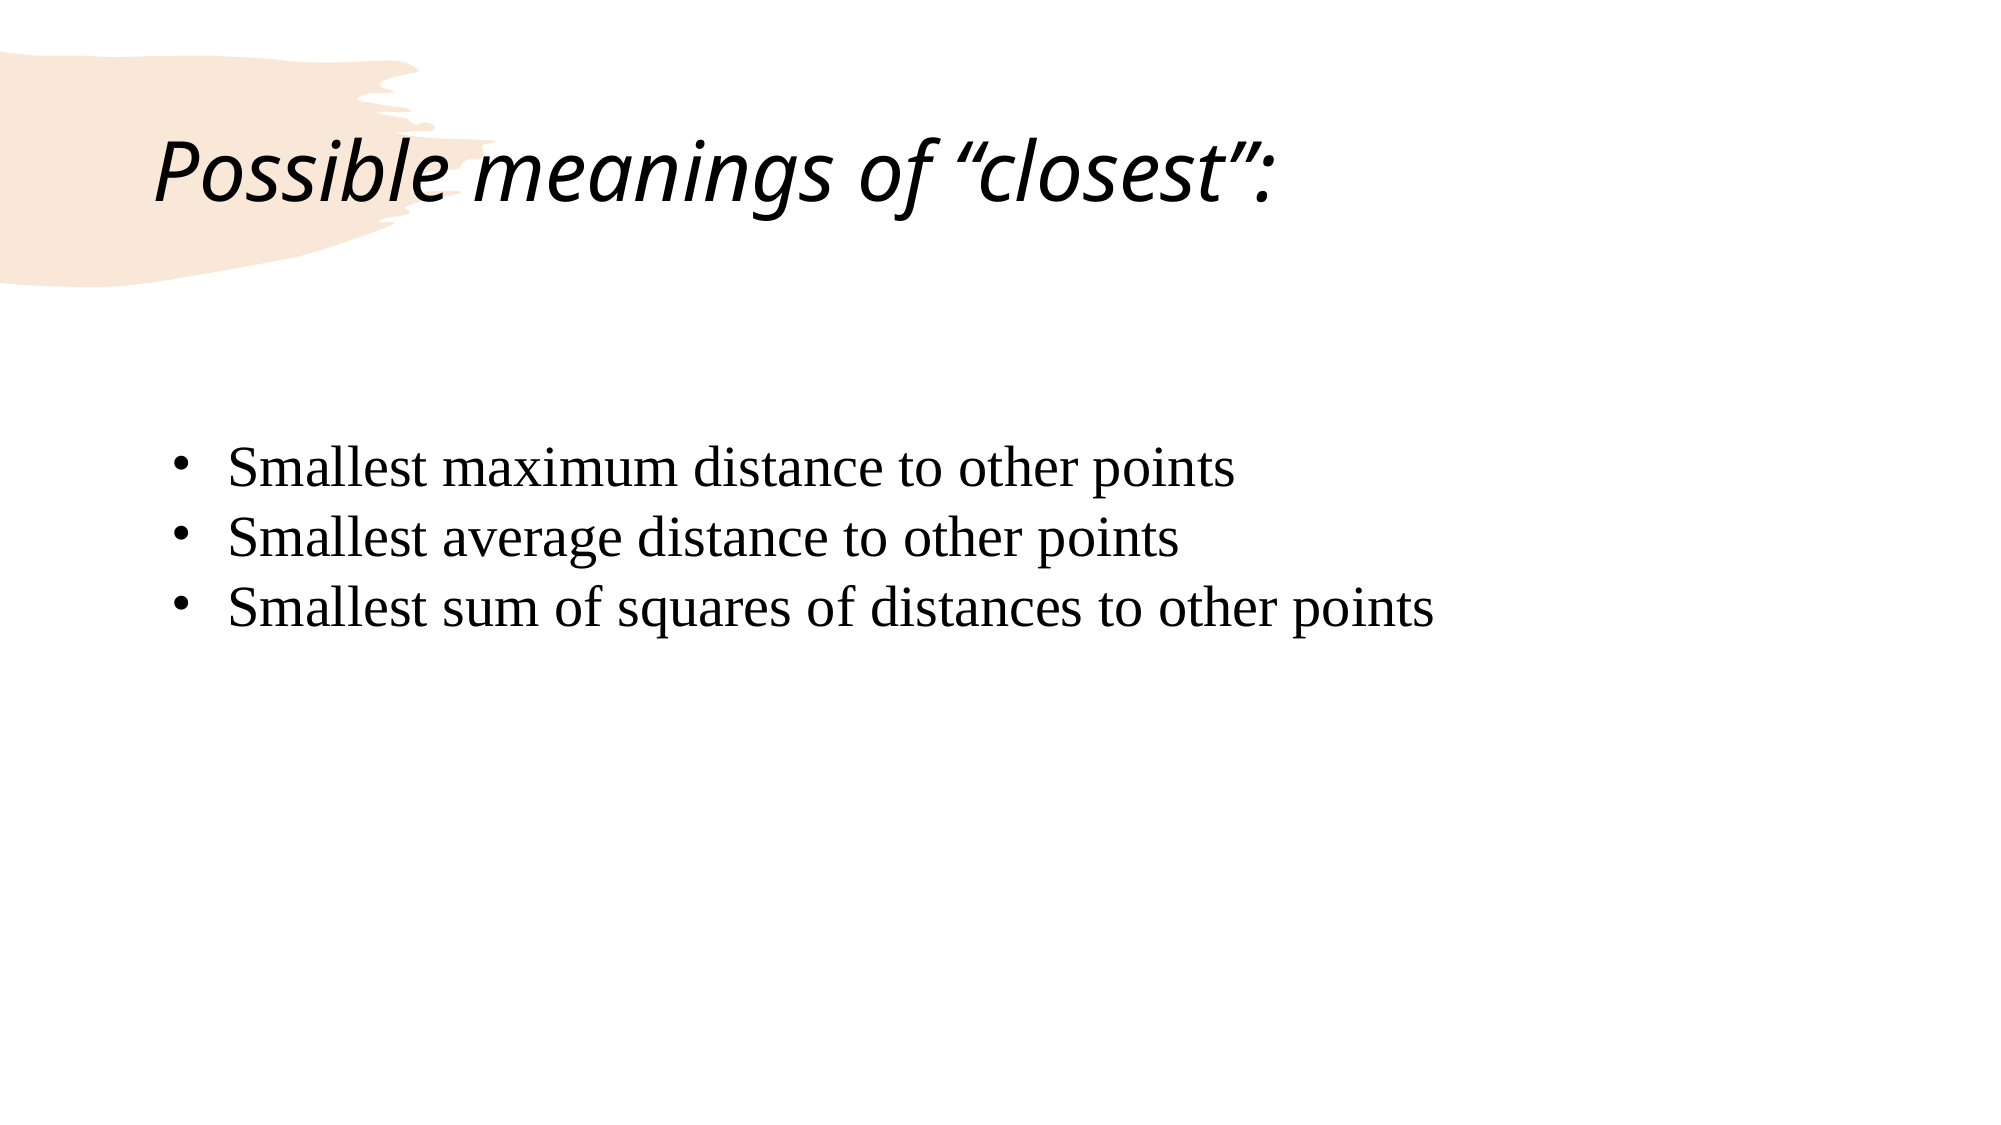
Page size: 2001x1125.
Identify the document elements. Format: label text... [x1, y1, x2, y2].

list Smallest maximum distance to other points Smallest average distance to other points Smallest sum of squares of distances to other points [137, 329, 1863, 1013]
title Possible meanings of “closest”: [137, 59, 1863, 278]
